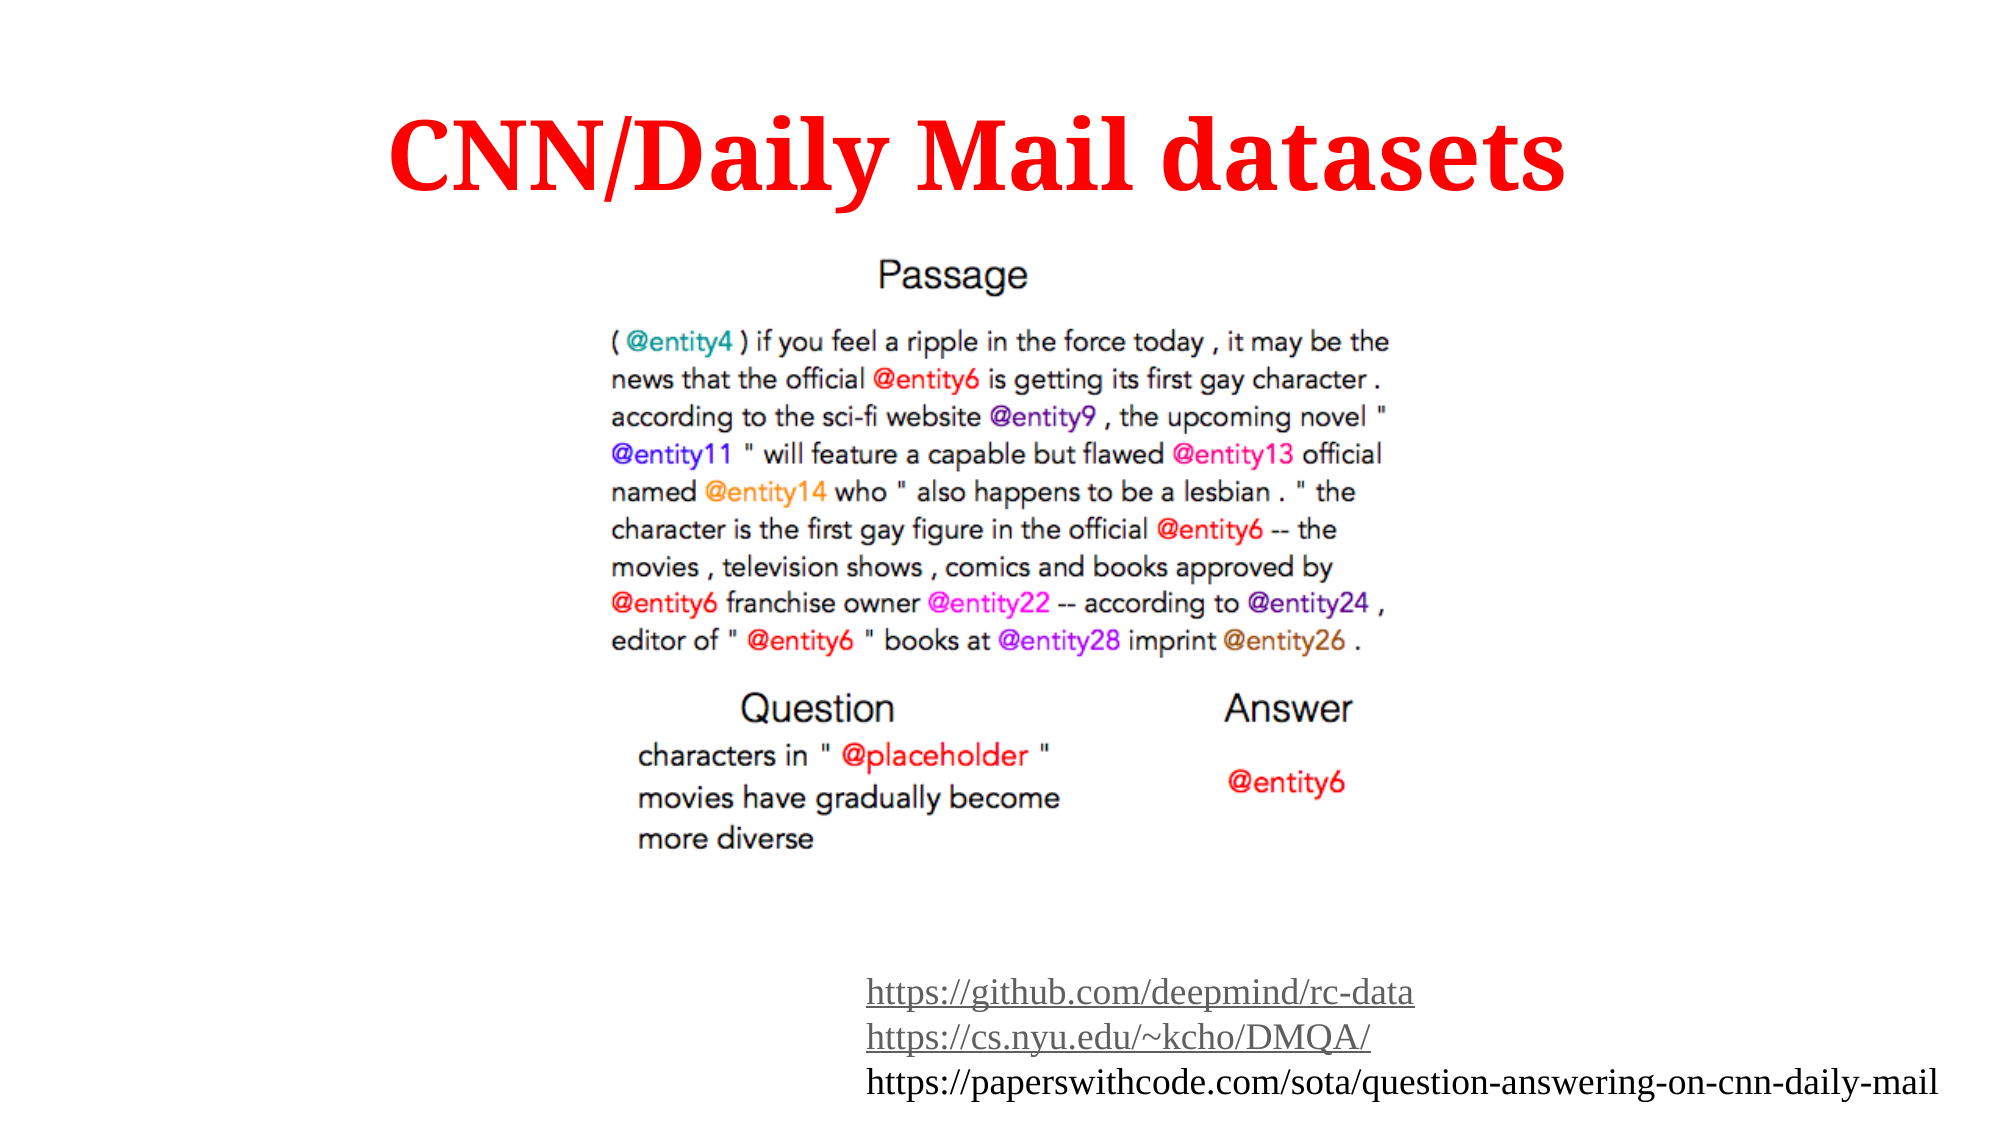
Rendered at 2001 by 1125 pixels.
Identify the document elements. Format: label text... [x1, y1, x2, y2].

text_box https://github.com/deepmind/rc-data https://cs.nyu.edu/~kcho/DMQA/ https://paperswithcode.com/sota/question-answering-on-cnn-daily-mail [851, 959, 1956, 1109]
picture [598, 251, 1401, 874]
title CNN/Daily Mail datasets [55, 85, 1900, 240]
